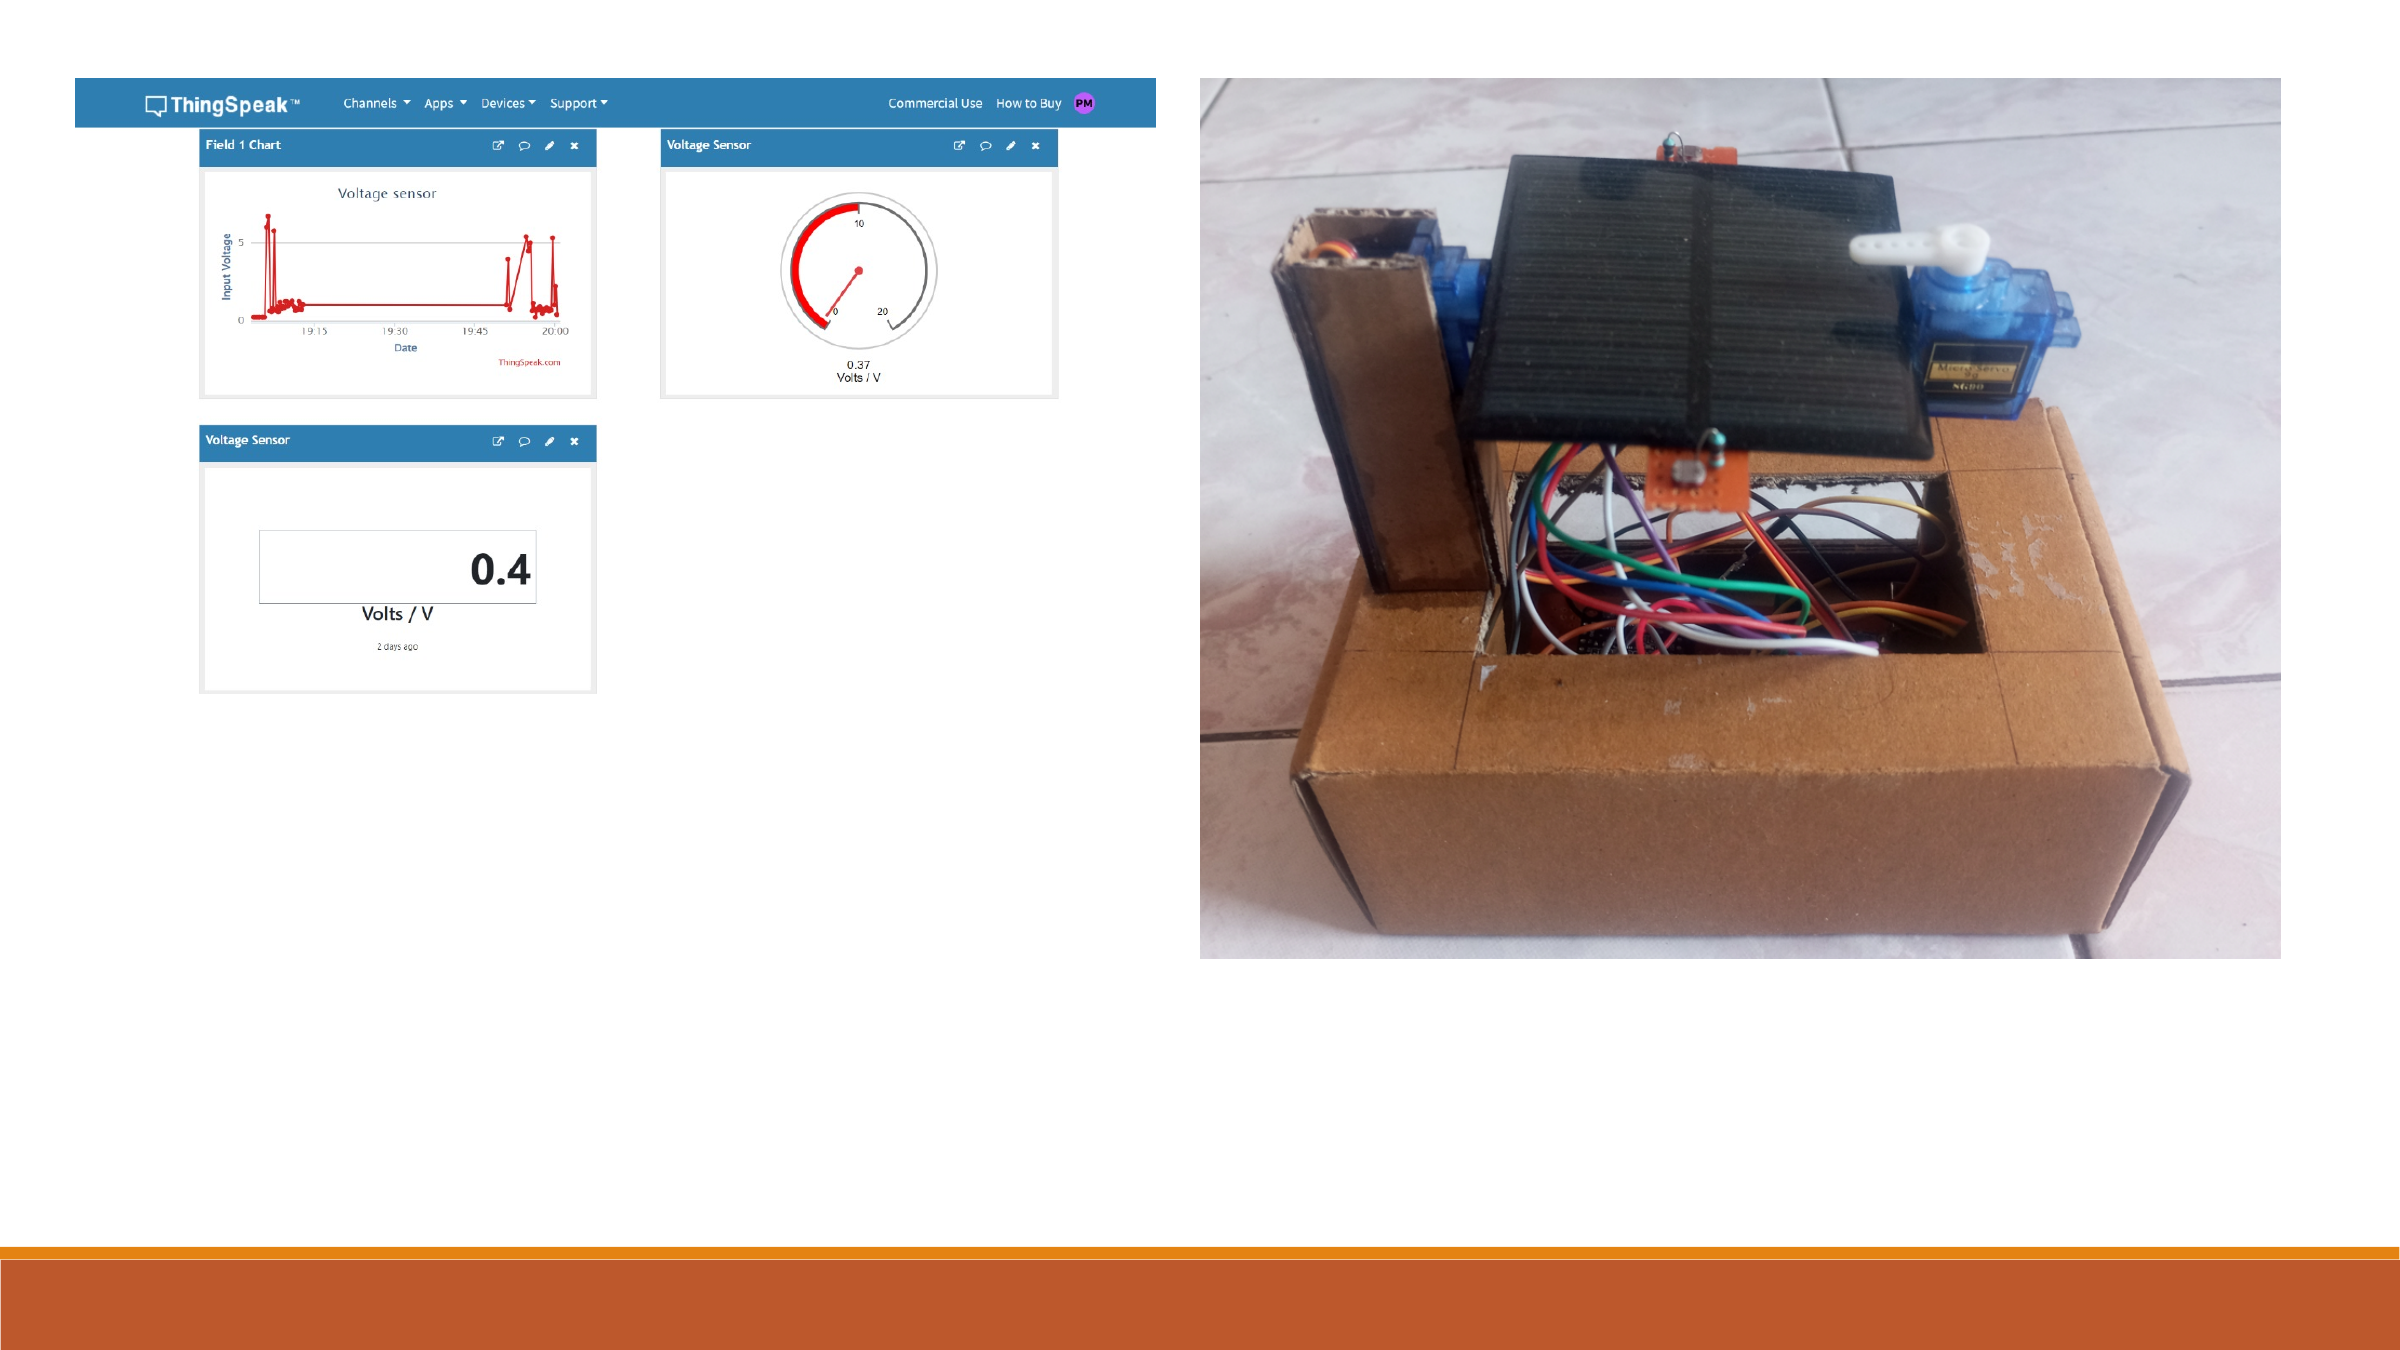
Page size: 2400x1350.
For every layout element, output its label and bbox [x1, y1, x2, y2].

picture [1199, 78, 2281, 960]
picture [75, 78, 1157, 695]
